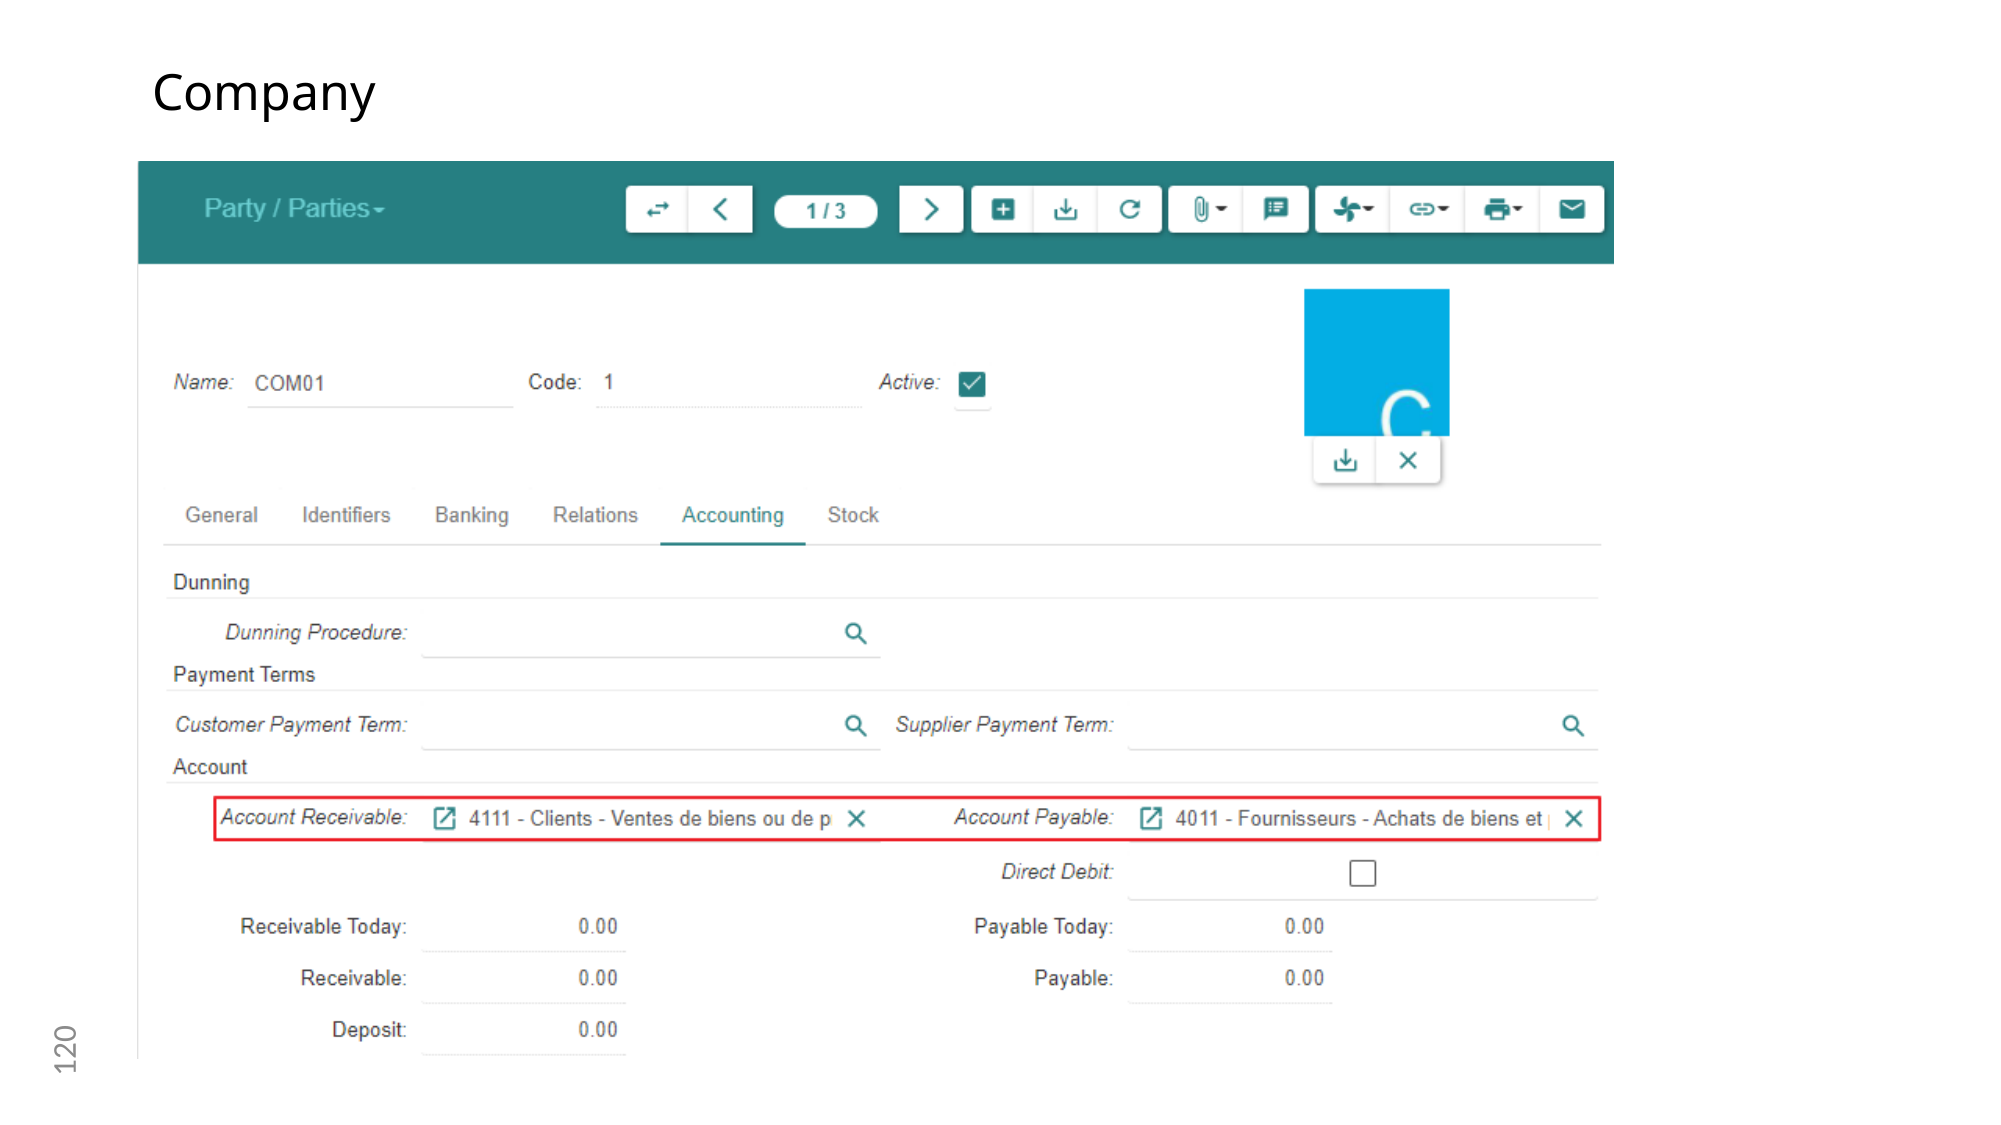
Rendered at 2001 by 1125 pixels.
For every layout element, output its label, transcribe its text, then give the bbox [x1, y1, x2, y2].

slide_number 120 [32, 995, 93, 1108]
title Company [137, 59, 1863, 136]
picture [137, 161, 1615, 1059]
